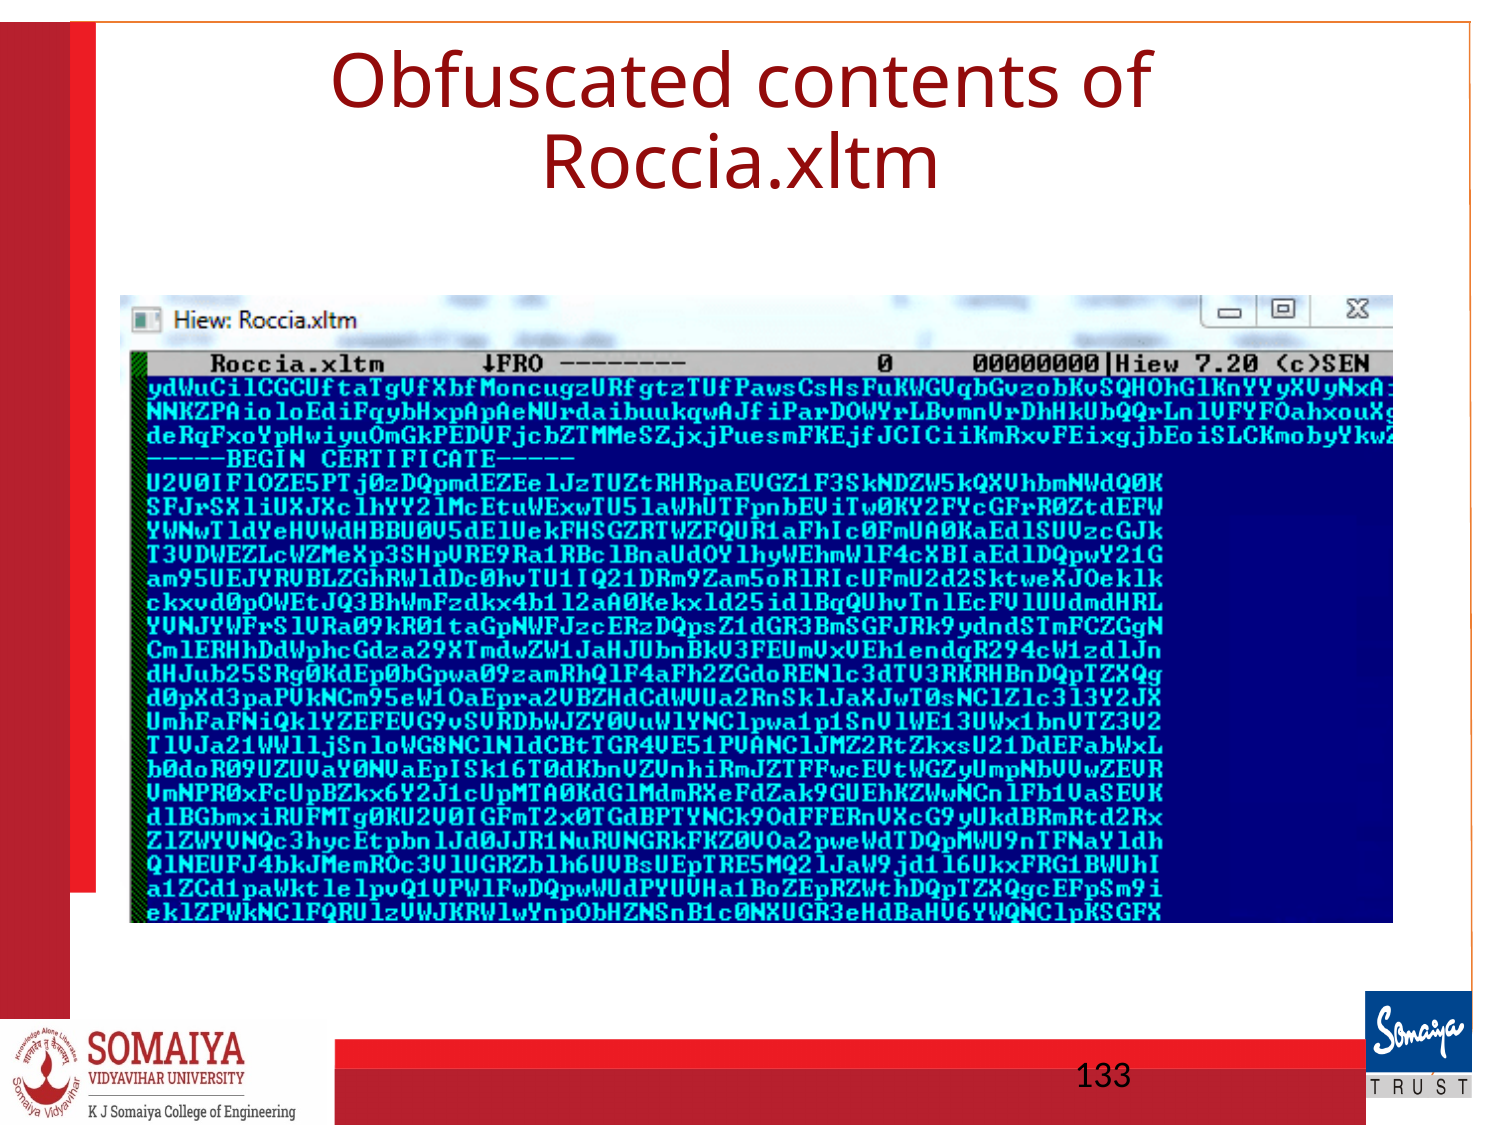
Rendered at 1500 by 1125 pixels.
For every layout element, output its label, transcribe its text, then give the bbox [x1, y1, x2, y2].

picture [1007, 906, 1014, 915]
title Obfuscated contents of Roccia.xltm [134, 35, 1349, 179]
slide_number 133 [1059, 1042, 1397, 1103]
picture [0, 22, 327, 1125]
picture [119, 295, 1394, 924]
picture [1365, 991, 1472, 1098]
picture [335, 1040, 1365, 1125]
